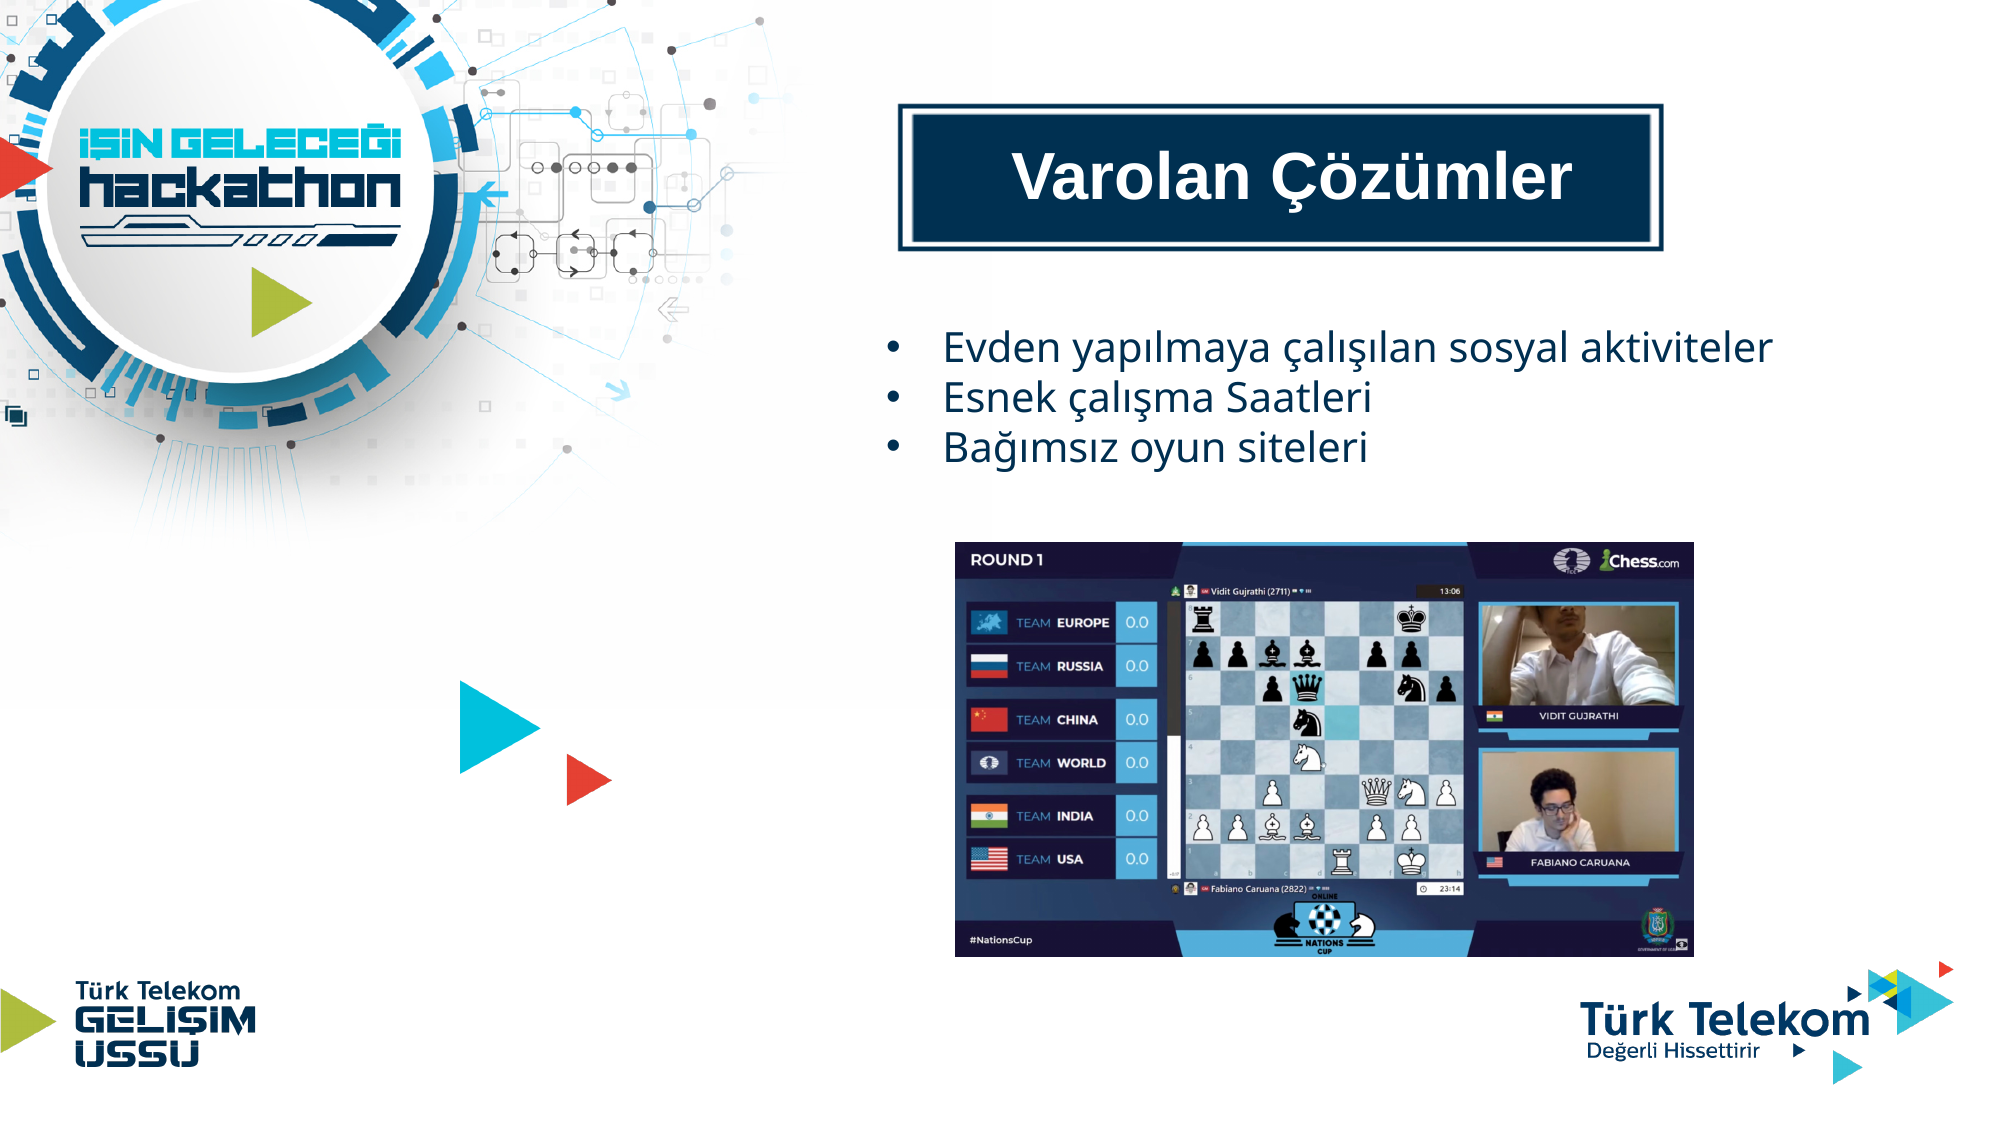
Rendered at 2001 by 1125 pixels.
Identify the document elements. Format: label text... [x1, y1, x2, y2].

picture [0, 967, 281, 1077]
text_box Evden yapılmaya çalışılan sosyal aktiviteler Esnek çalışma Saatleri Bağımsız oyun siteleri [992, 313, 2000, 529]
picture [559, 750, 618, 809]
picture [0, 0, 2000, 1102]
